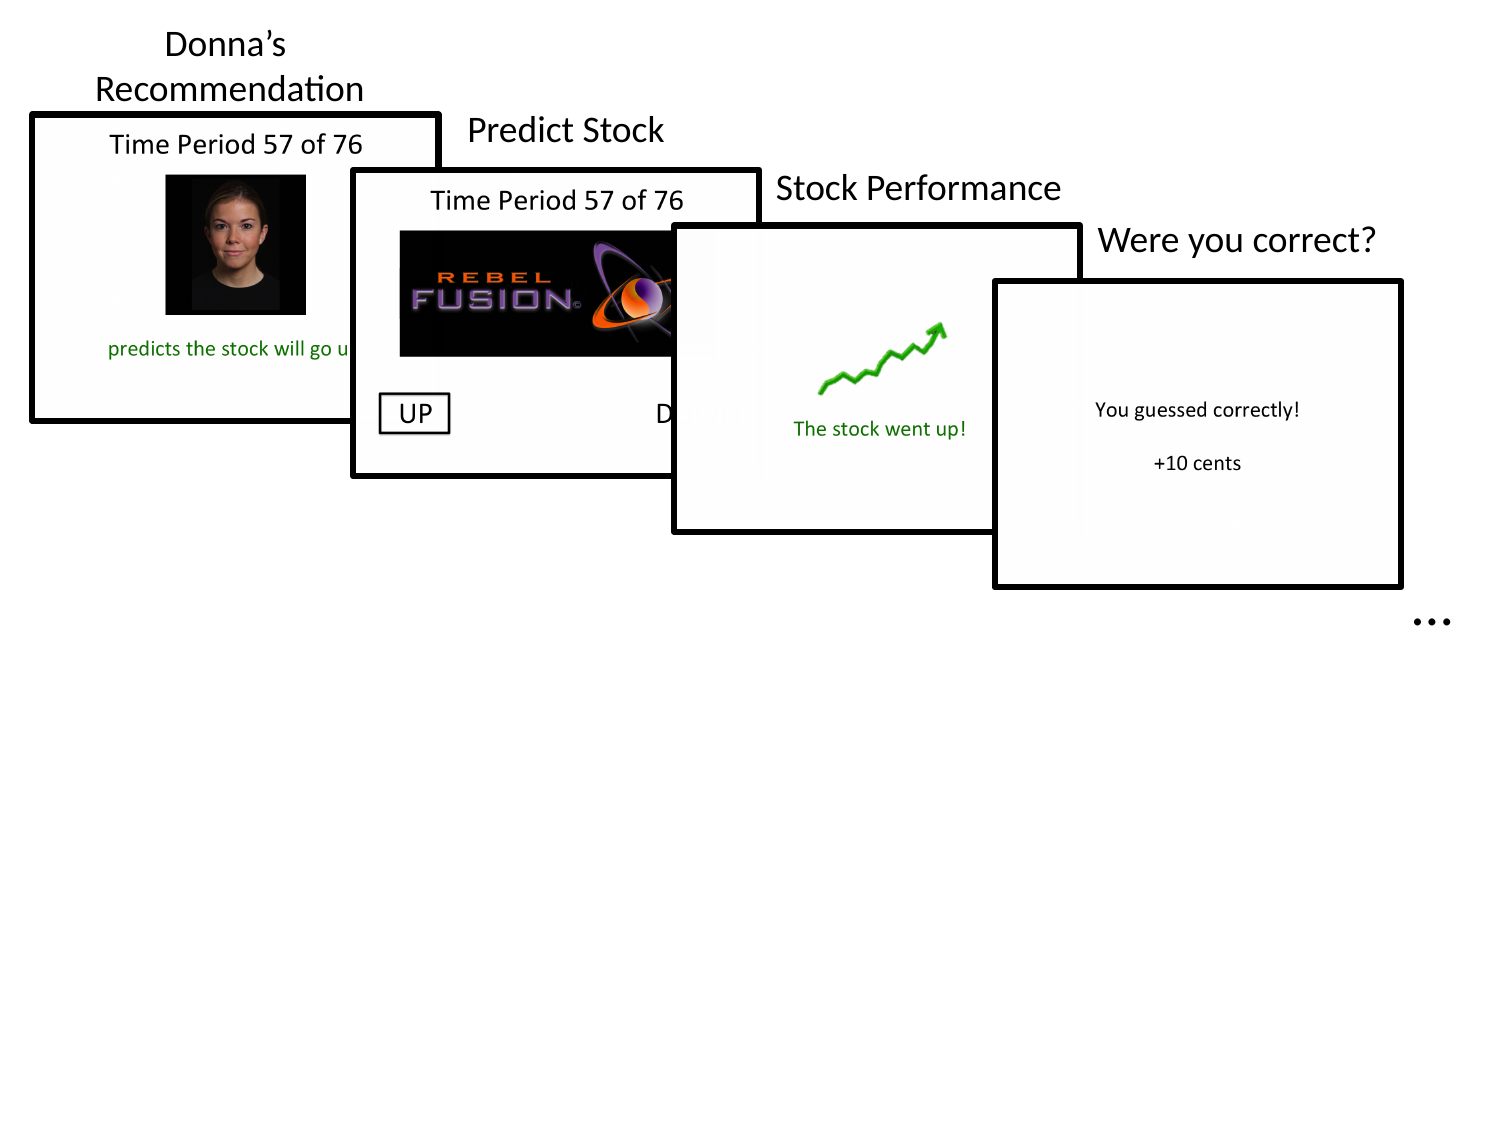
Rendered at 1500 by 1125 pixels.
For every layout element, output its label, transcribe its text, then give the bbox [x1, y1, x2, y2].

text_box … [1398, 560, 1469, 645]
picture [35, 117, 1399, 585]
text_box Stock Performance [760, 155, 1078, 215]
text_box Were you correct? [1082, 207, 1393, 268]
text_box Donna’s Recommendation [80, 11, 380, 116]
text_box Predict Stock [452, 97, 680, 158]
